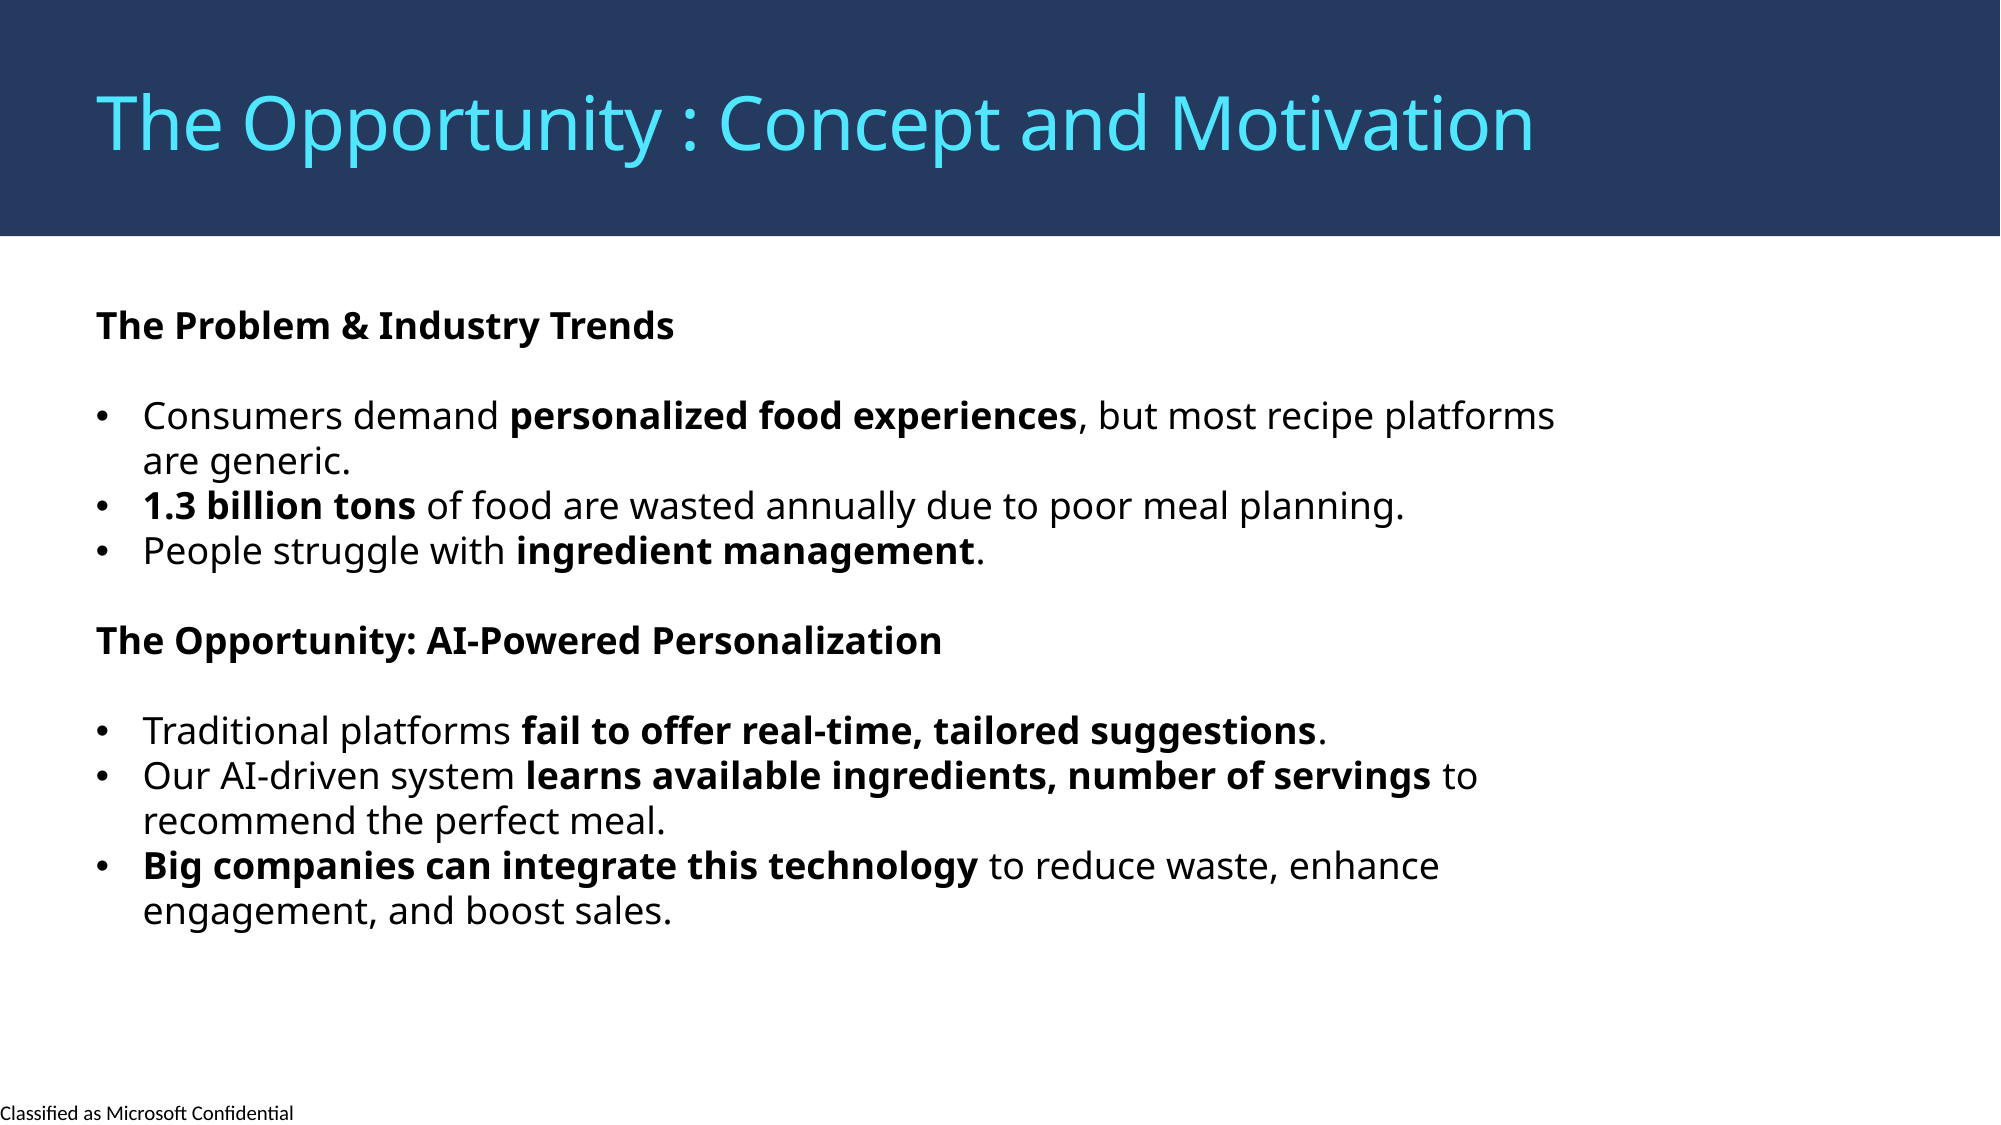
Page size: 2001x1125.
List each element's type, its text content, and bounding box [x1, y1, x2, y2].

text_box The Problem & Industry Trends Consumers demand personalized food experiences, but most recipe platforms are generic. 1.3 billion tons of food are wasted annually due to poor meal planning. People struggle with ingredient management. The Opportunity: AI-Powered Personalization Traditional platforms fail to offer real-time, tailored suggestions. Our AI-driven system learns available ingredients, number of servings to recommend the perfect meal. Big companies can integrate this technology to reduce waste, enhance engagement, and boost sales. [95, 302, 1591, 1029]
text_box The Opportunity : Concept and Motivation [96, 75, 1904, 166]
